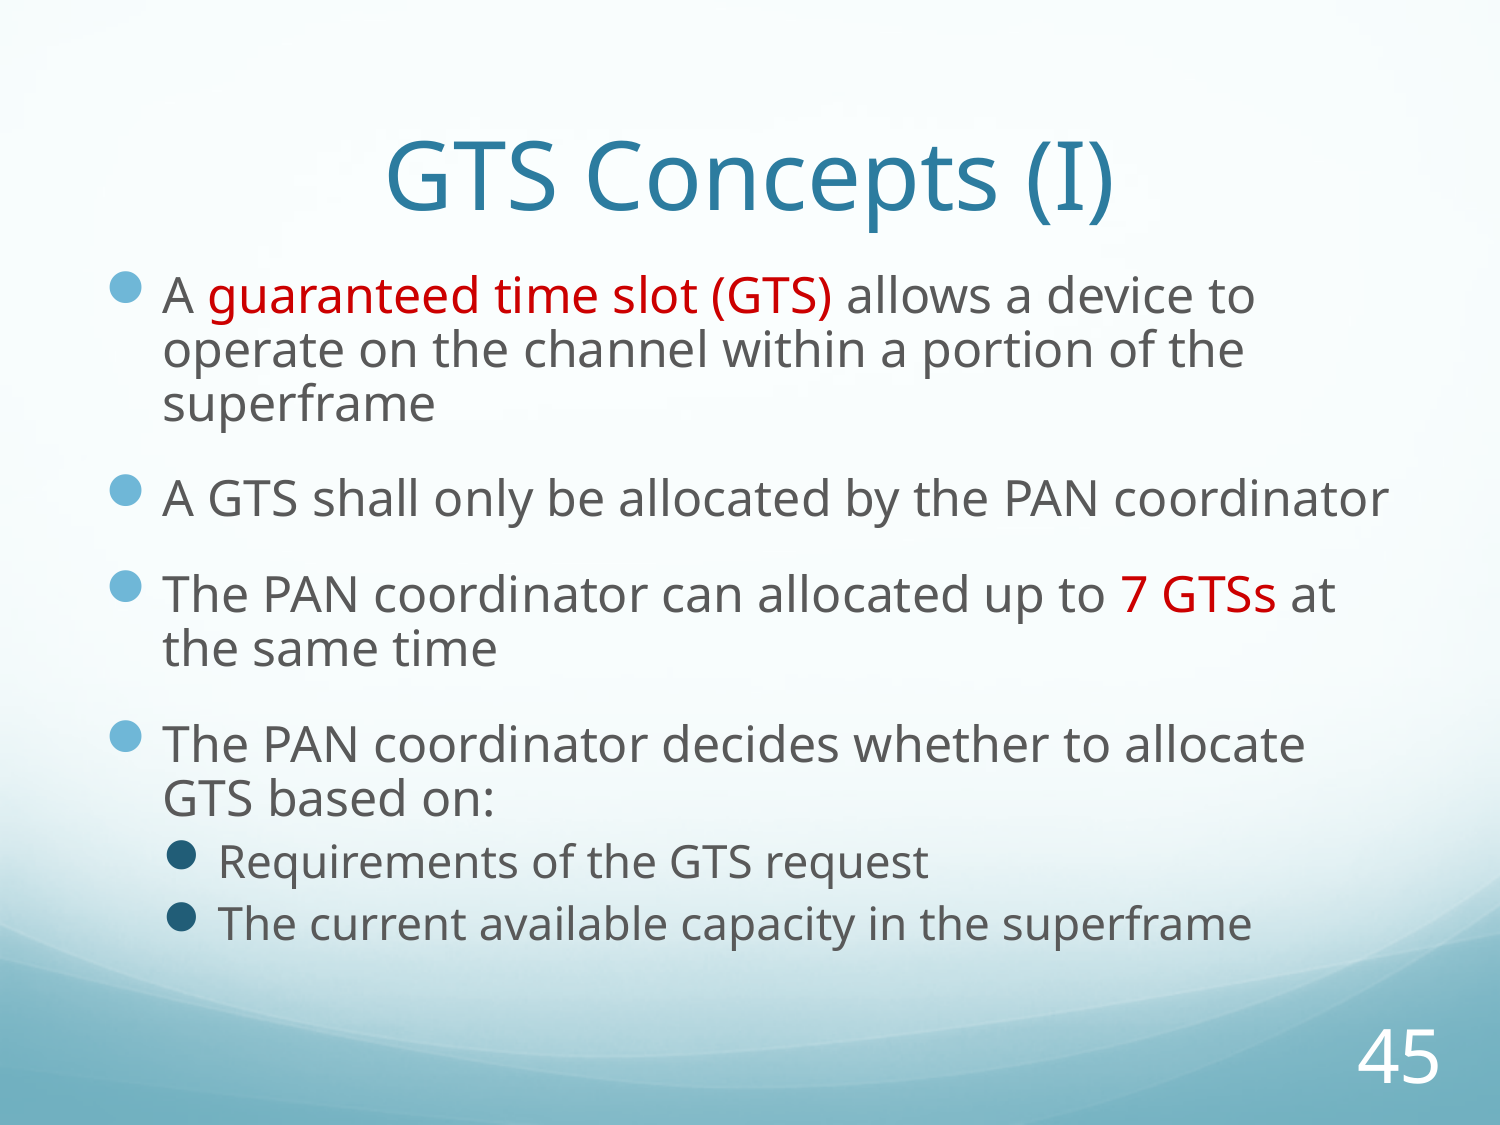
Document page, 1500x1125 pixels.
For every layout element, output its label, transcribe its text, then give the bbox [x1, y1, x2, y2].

list A guaranteed time slot (GTS) allows a device to operate on the channel within a portion of the superframe A GTS shall only be allocated by the PAN coordinator The PAN coordinator can allocated up to 7 GTSs at the same time The PAN coordinator decides whether to allocate GTS based on: Requirements of the GTS request The current available capacity in the superframe [90, 262, 1410, 975]
title GTS Concepts (I) [90, 17, 1410, 237]
slide_number 45 [1295, 1029, 1459, 1090]
